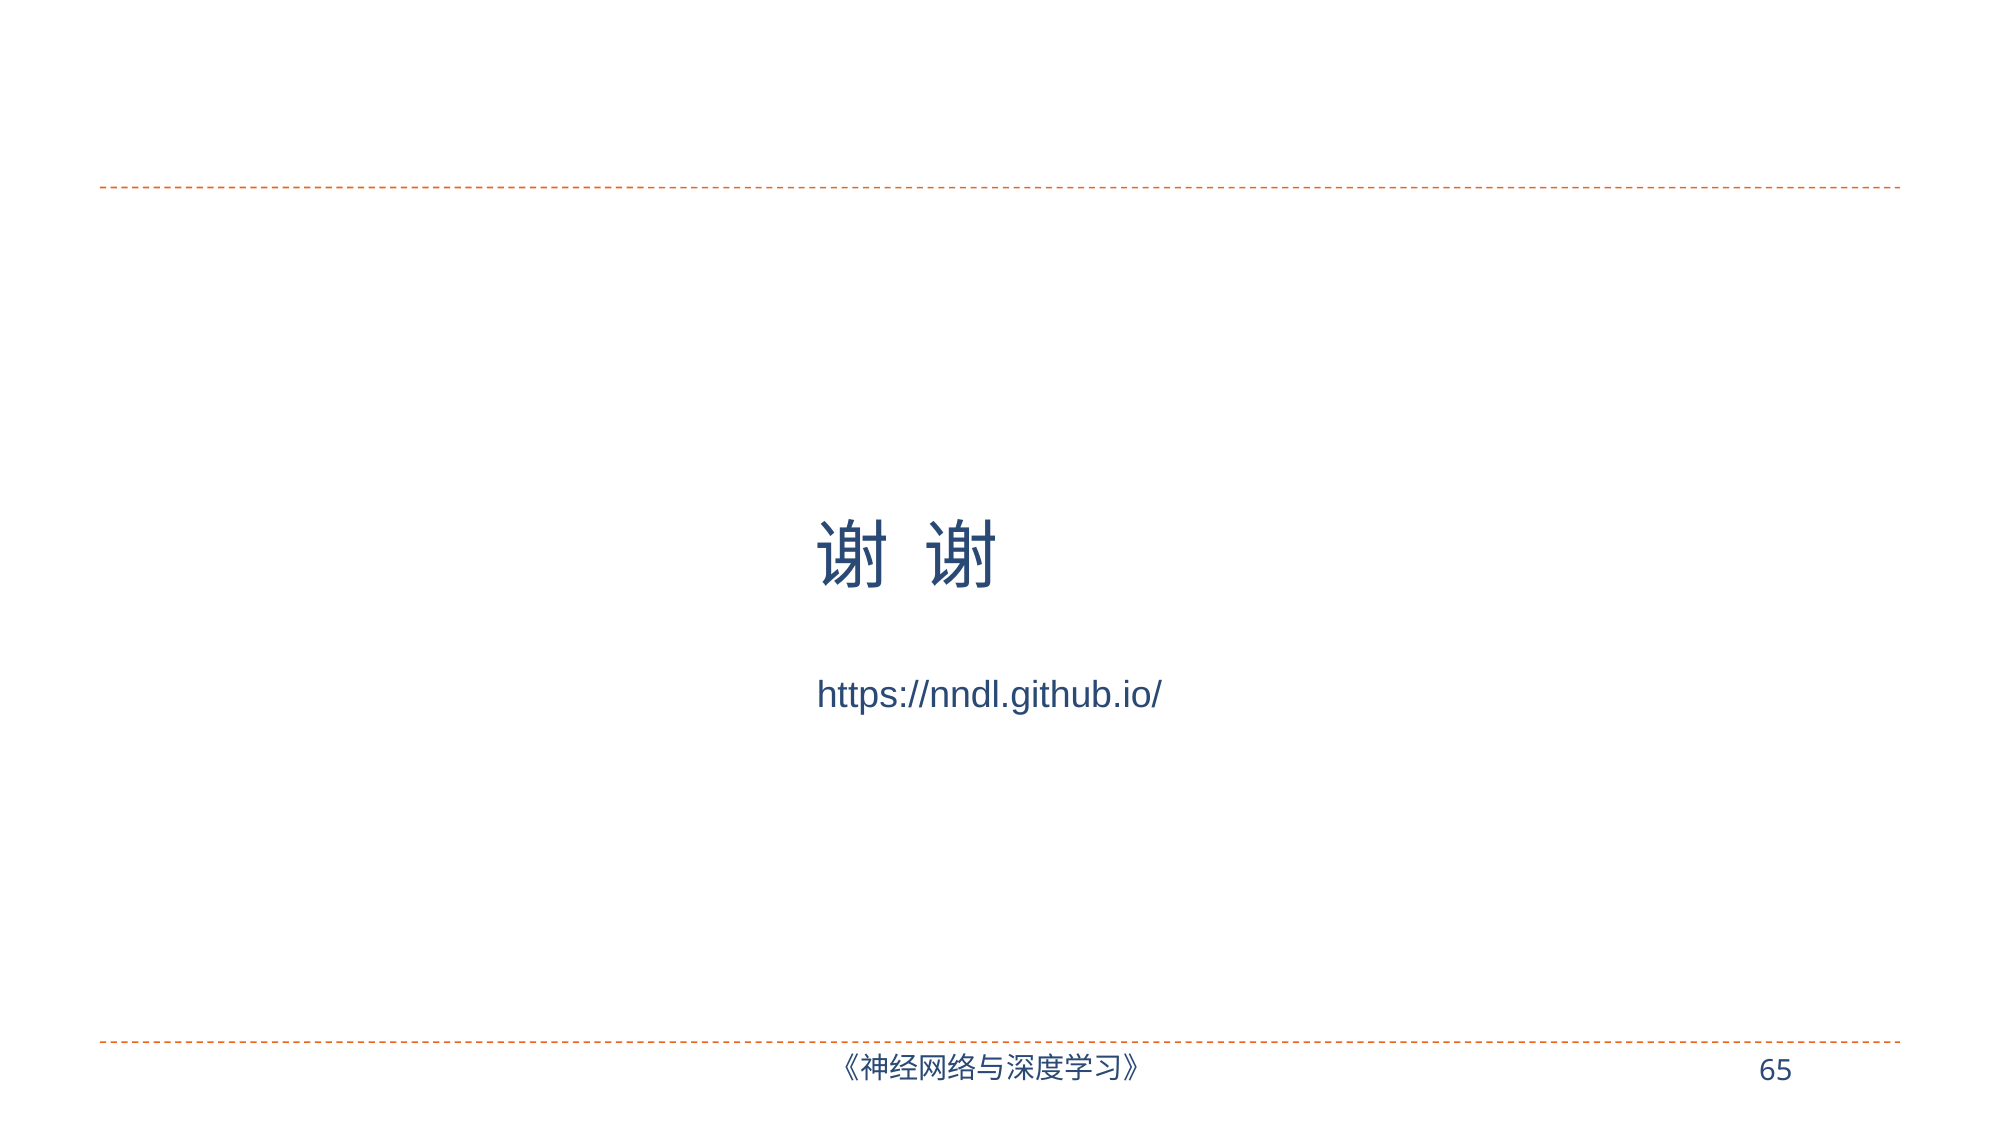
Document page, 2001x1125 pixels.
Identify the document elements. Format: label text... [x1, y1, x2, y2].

text_box https://nndl.github.io/ [802, 662, 1178, 723]
